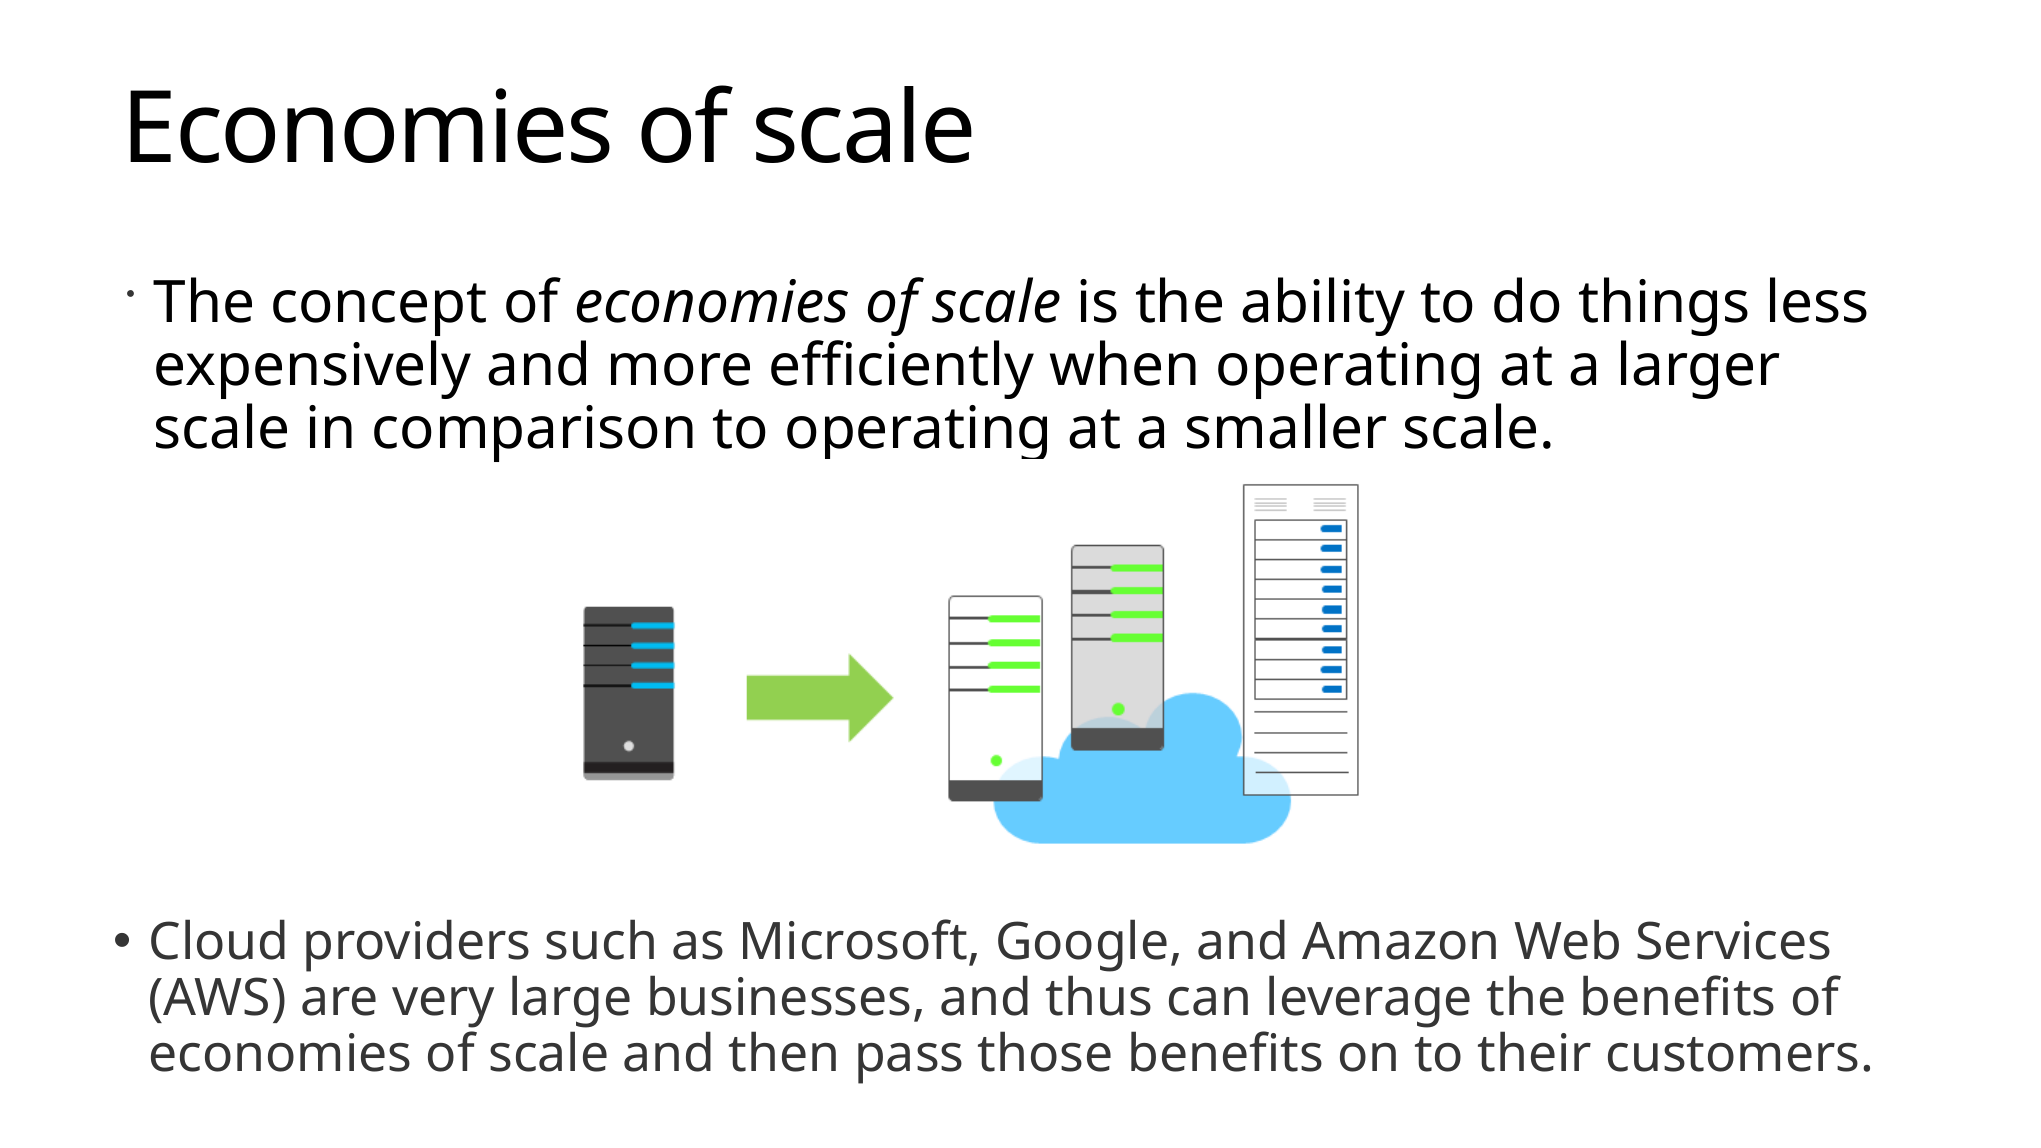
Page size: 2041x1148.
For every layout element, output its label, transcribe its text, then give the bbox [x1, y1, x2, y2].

text_box Cloud providers such as Microsoft, Google, and Amazon Web Services (AWS) are very large businesses, and thus can leverage the benefits of economies of scale and then pass those benefits on to their customers. [97, 907, 1900, 1130]
list The concept of economies of scale is the ability to do things less expensively and more efficiently when operating at a larger scale in comparison to operating at a smaller scale. [97, 256, 1900, 479]
title Economies of scale [97, 61, 1858, 256]
picture [513, 458, 1442, 927]
